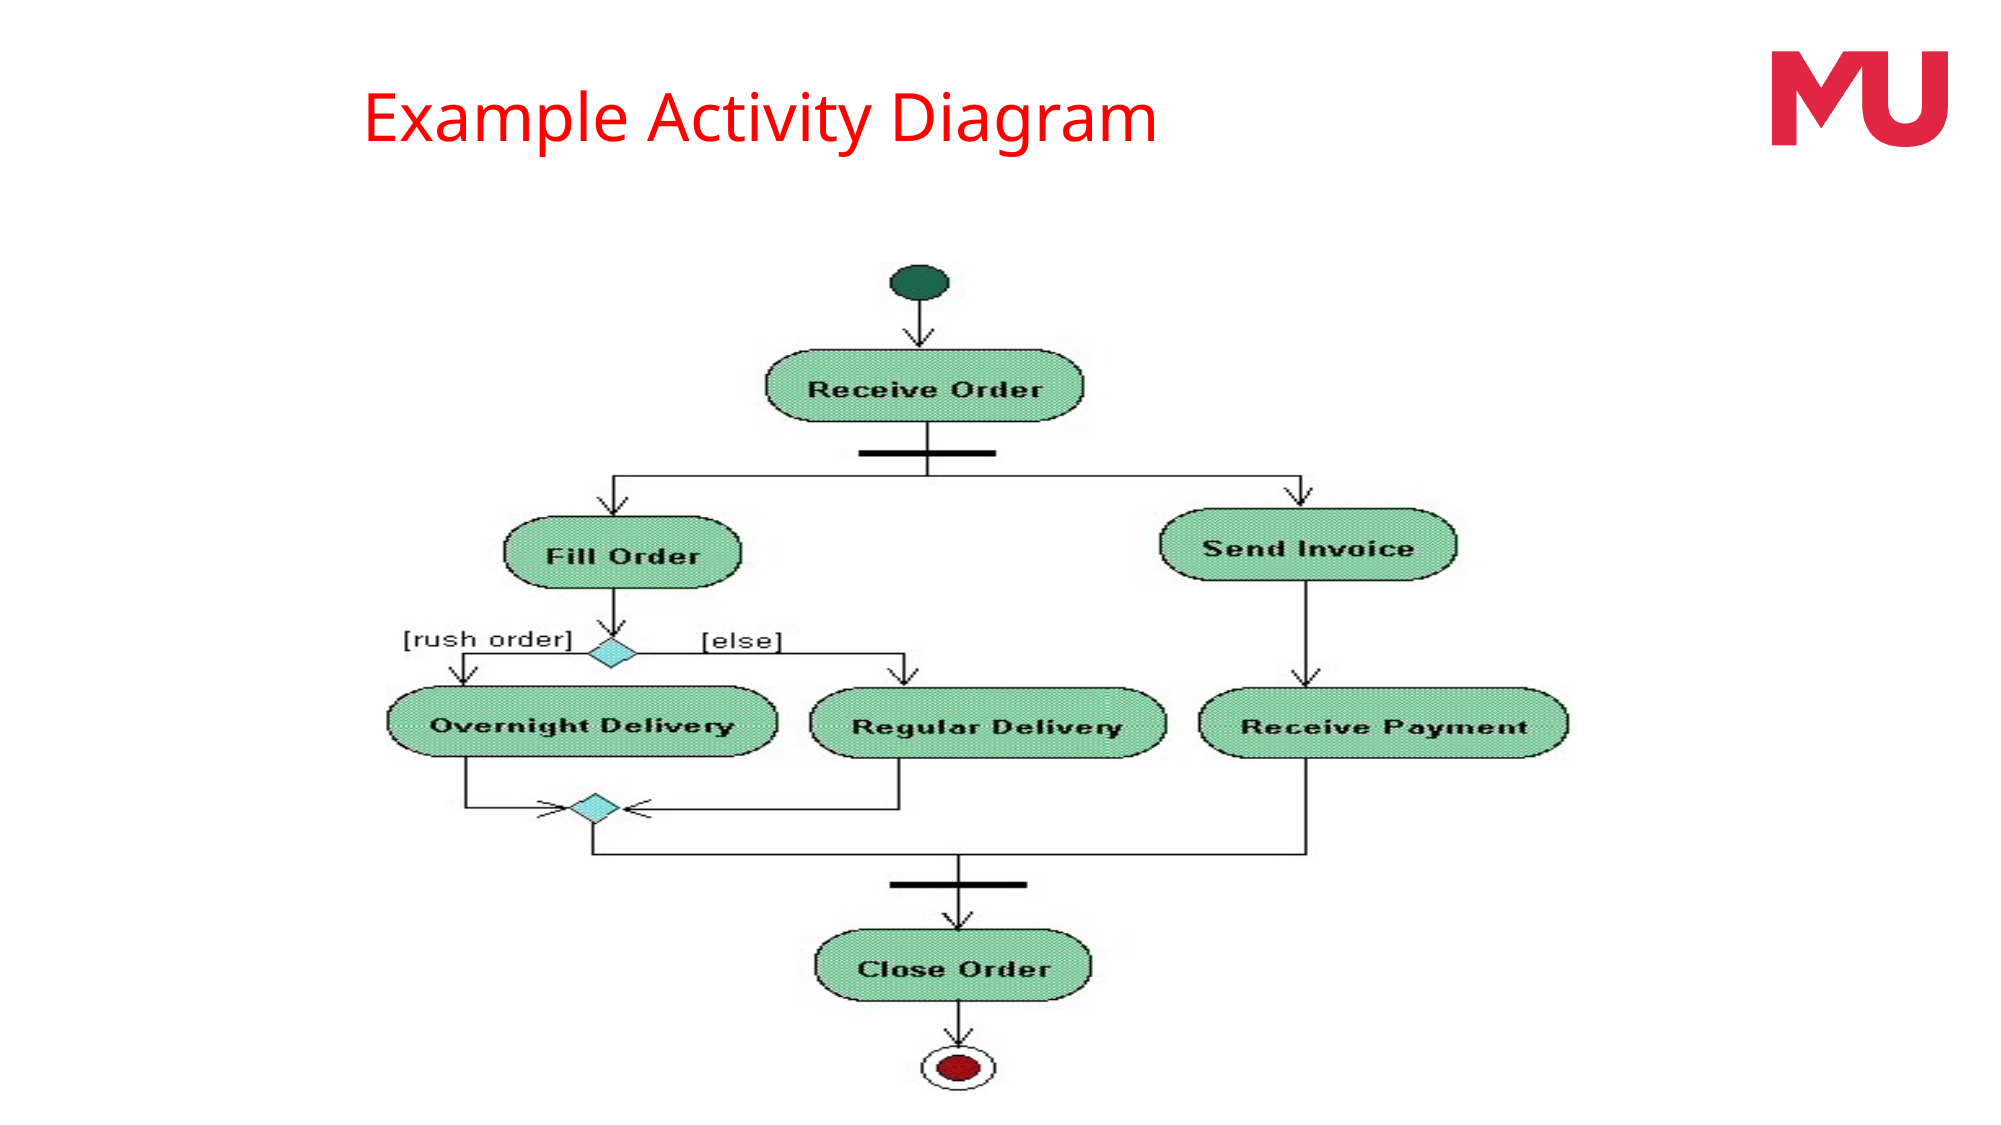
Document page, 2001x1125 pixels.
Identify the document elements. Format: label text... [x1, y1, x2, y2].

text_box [385, 262, 1575, 1094]
text_box Example Activity Diagram [362, 74, 1553, 210]
picture [1770, 49, 1950, 148]
